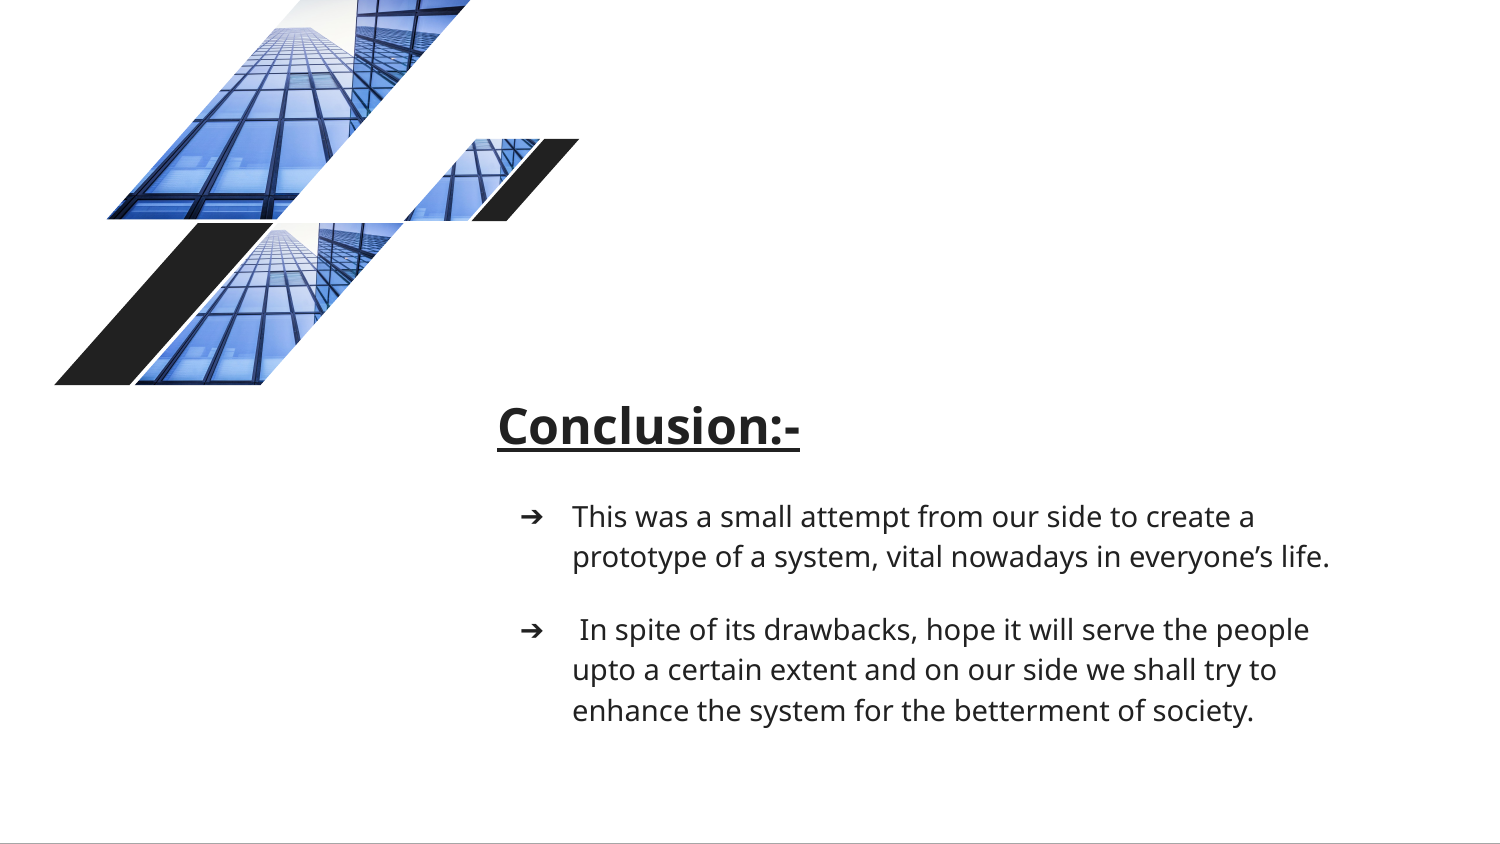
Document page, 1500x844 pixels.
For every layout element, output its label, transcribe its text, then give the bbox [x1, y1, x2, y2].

title Conclusion:- [482, 302, 1366, 470]
picture [134, 223, 404, 386]
picture [106, 0, 471, 220]
list This was a small attempt from our side to create a prototype of a system, vital nowadays in everyone’s life. In spite of its drawbacks, hope it will serve the people upto a certain extent and on our side we shall try to enhance the system for the betterment of society. [482, 477, 1366, 815]
picture [403, 138, 541, 221]
